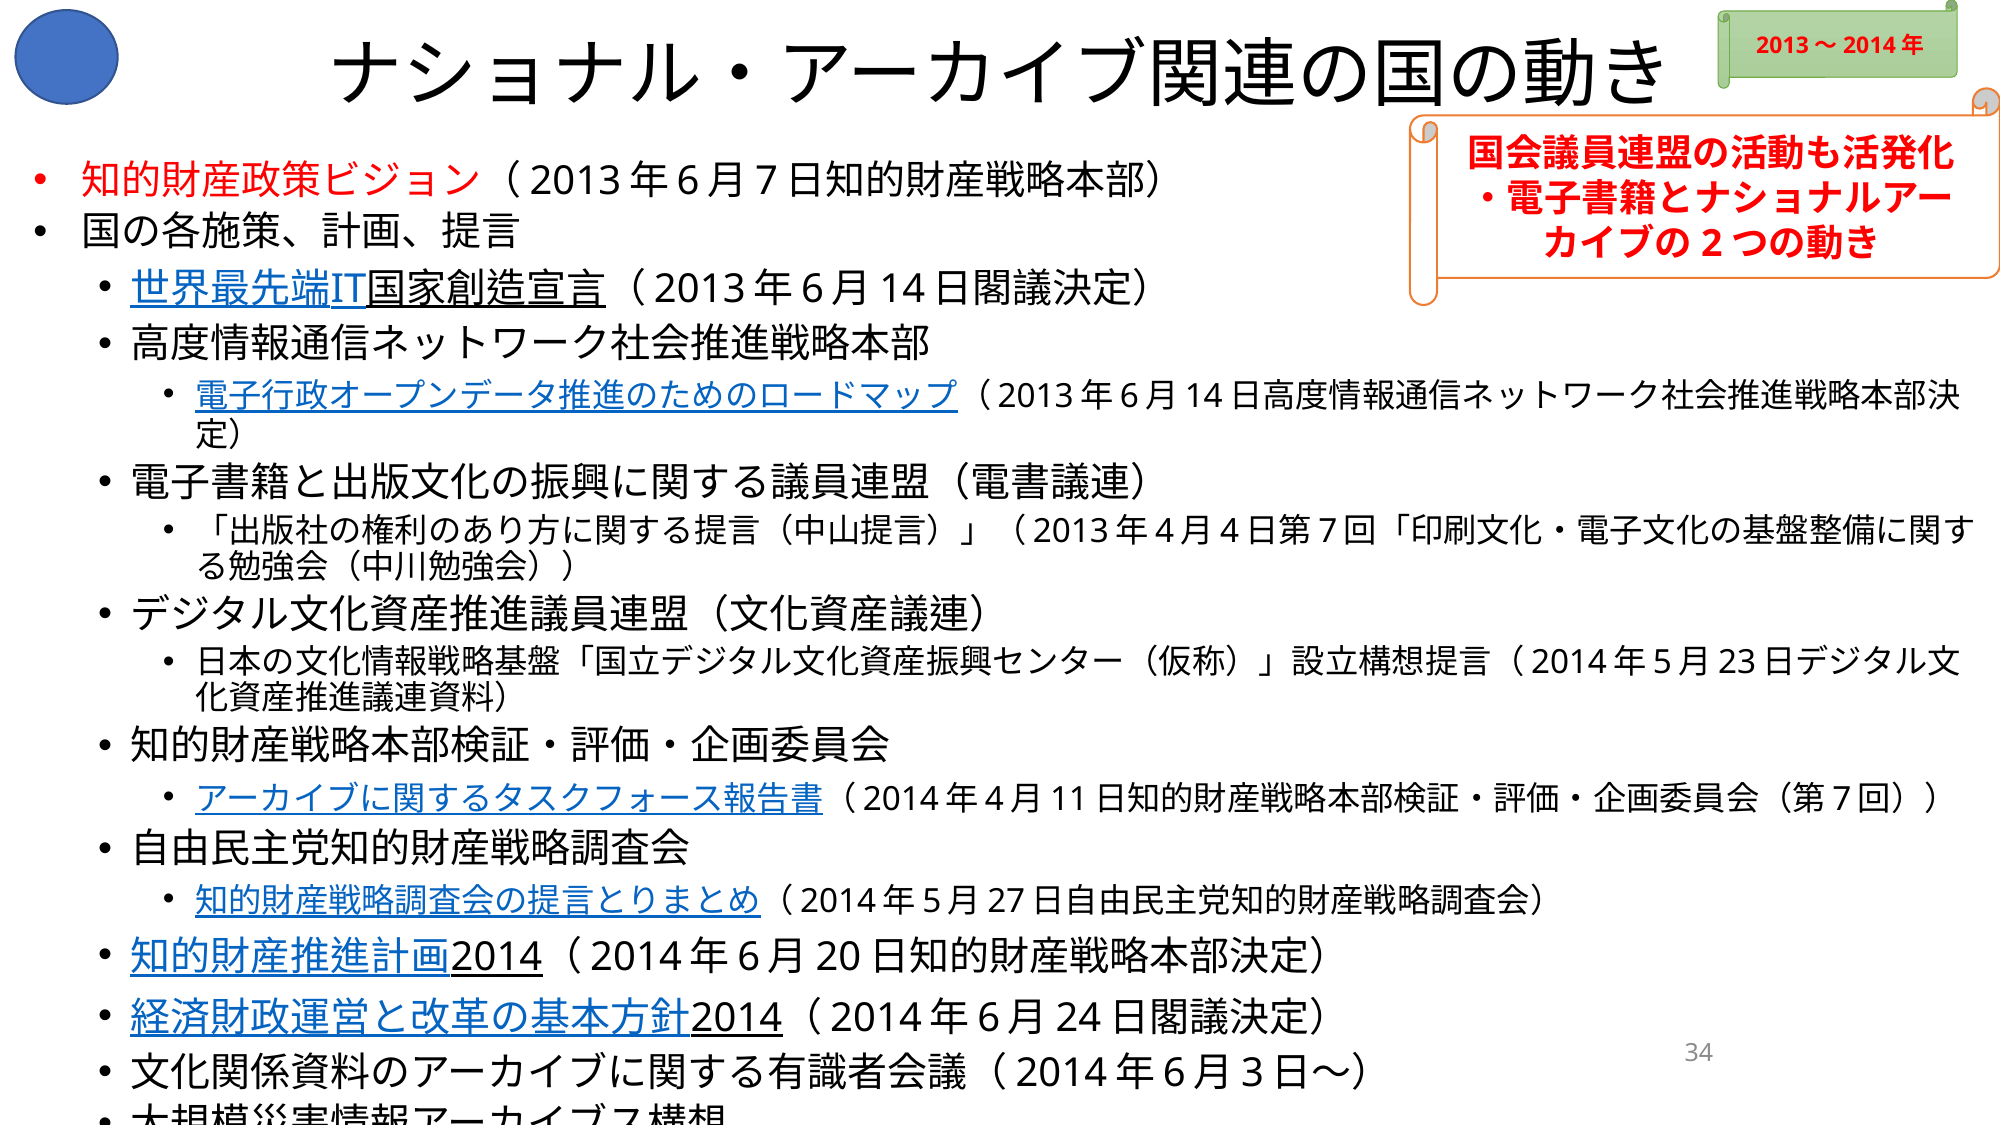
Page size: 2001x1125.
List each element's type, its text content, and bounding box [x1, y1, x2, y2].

slide_number 34 [1377, 1004, 1728, 1103]
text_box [1425, 124, 1435, 141]
text_box 2013～2014年 [1717, 0, 1958, 89]
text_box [1975, 90, 1998, 114]
title ナショナル・アーカイブ関連の国の動き [0, 0, 2000, 153]
text_box [14, 9, 119, 105]
list 知的財産政策ビジョン（2013年6月7日知的財産戦略本部） 国の各施策、計画、提言 世界最先端IT国家創造宣言（2013年6月14日閣議決定） 高度情報通信ネットワーク社会推進戦略本部 電子行政オープンデータ推進のためのロードマップ（2013年6月14日高度情報通信ネットワーク社会推進戦略本部決定） 電子書籍と出版文化の振興に関する議員連盟（電書議連） 「出版社の権利のあり方に関する提言（中山提言）」（2013年4月4日第7回「印刷文化・電子文化の基盤整備に関する勉強会（中川勉強会）） デジタル文化資産推進議員連盟（文化資産議連） 日本の文化情報戦略基盤「国立デジタル文化資産振興センター（仮称）」設立構想提言（2014年5月23日デジタル文化資産推進議連資料） 知的財産戦略本部検証・評価・企画委員会 アーカイブに関するタスクフォース報告書（2014年4月11日知的財産戦略本部検証・評価・企画委員会（第7回）） 自由民主党知的財産戦略調査会 知的財産戦略調査会の提言とりまとめ（2014年5月27日自由民主党知的財産戦略調査会） 知的財産推進計画2014（2014年6月20日知的財産戦略本部決定） 経済財政運営と改革の基本方針2014（2014年6月24日閣議決定） 文化関係資料のアーカイブに関する有識者会議（2014年6月3日～） 大規模災害情報アーカイブス構想 [18, 152, 2000, 1125]
text_box 国会議員連盟の活動も活発化 ・電子書籍とナショナルアーカイブの2つの動き [1408, 87, 2000, 307]
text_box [1947, 1, 1956, 9]
